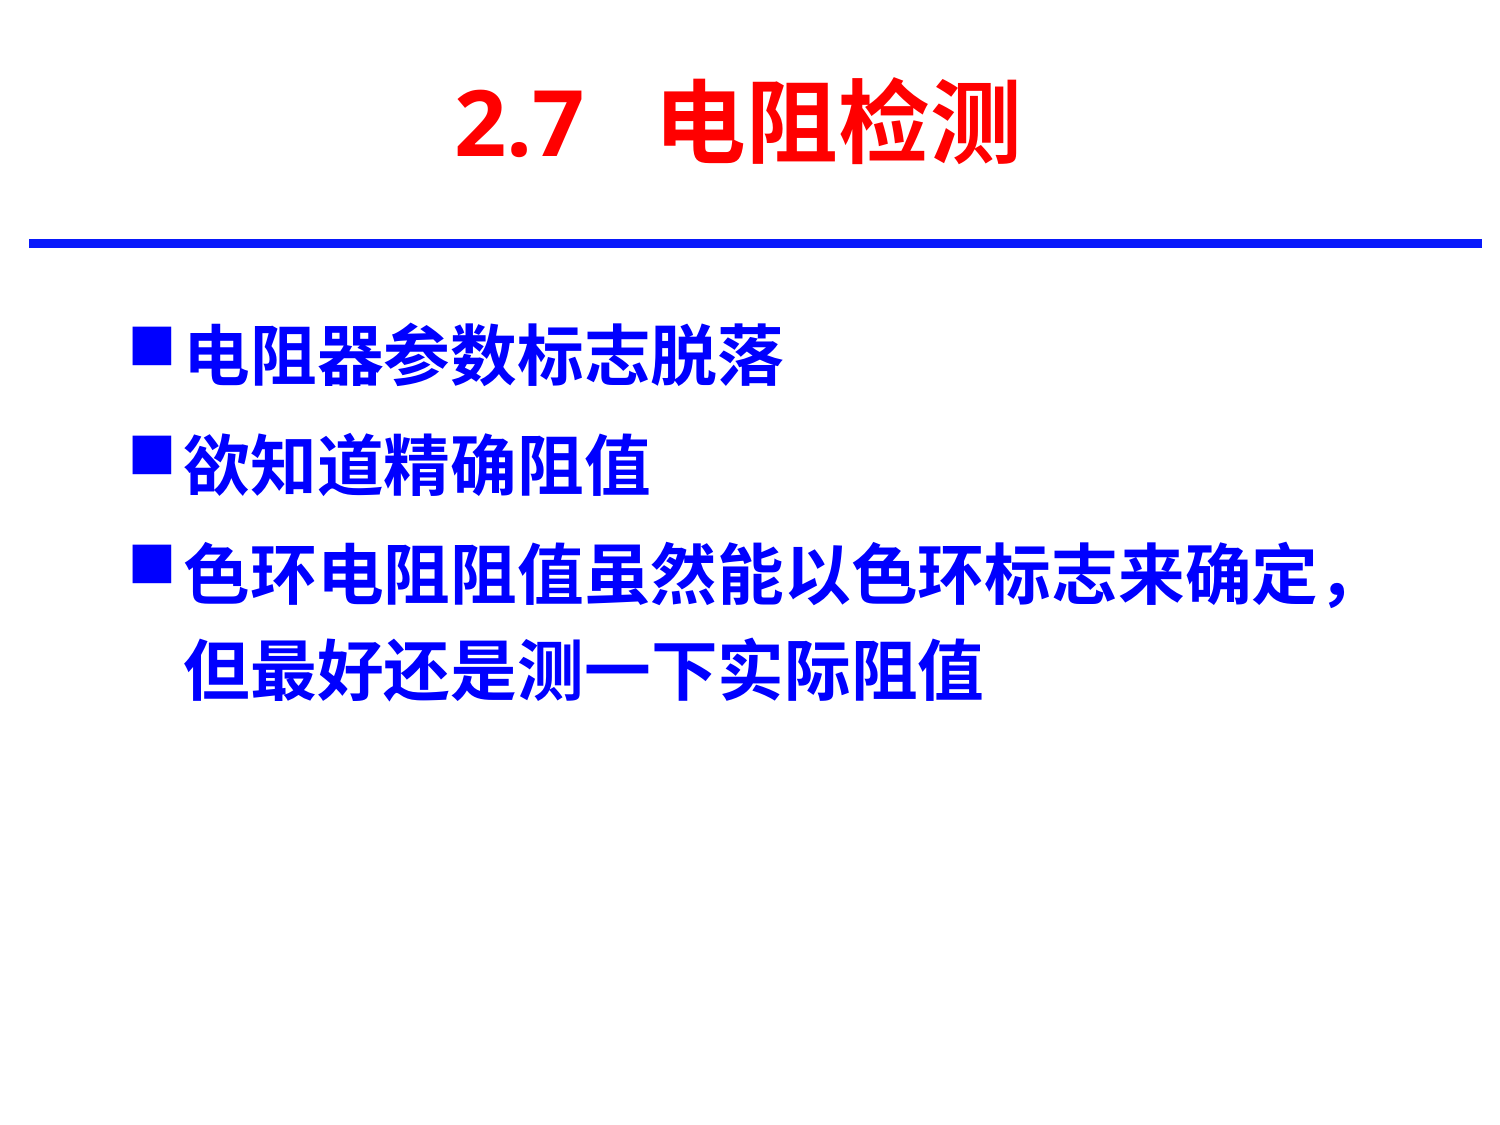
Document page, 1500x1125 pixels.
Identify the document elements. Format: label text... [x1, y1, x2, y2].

list 电阻器参数标志脱落 欲知道精确阻值 色环电阻阻值虽然能以色环标志来确定，但最好还是测一下实际阻值 [112, 290, 1424, 874]
title 2.7 电阻检测 [13, 19, 1463, 220]
